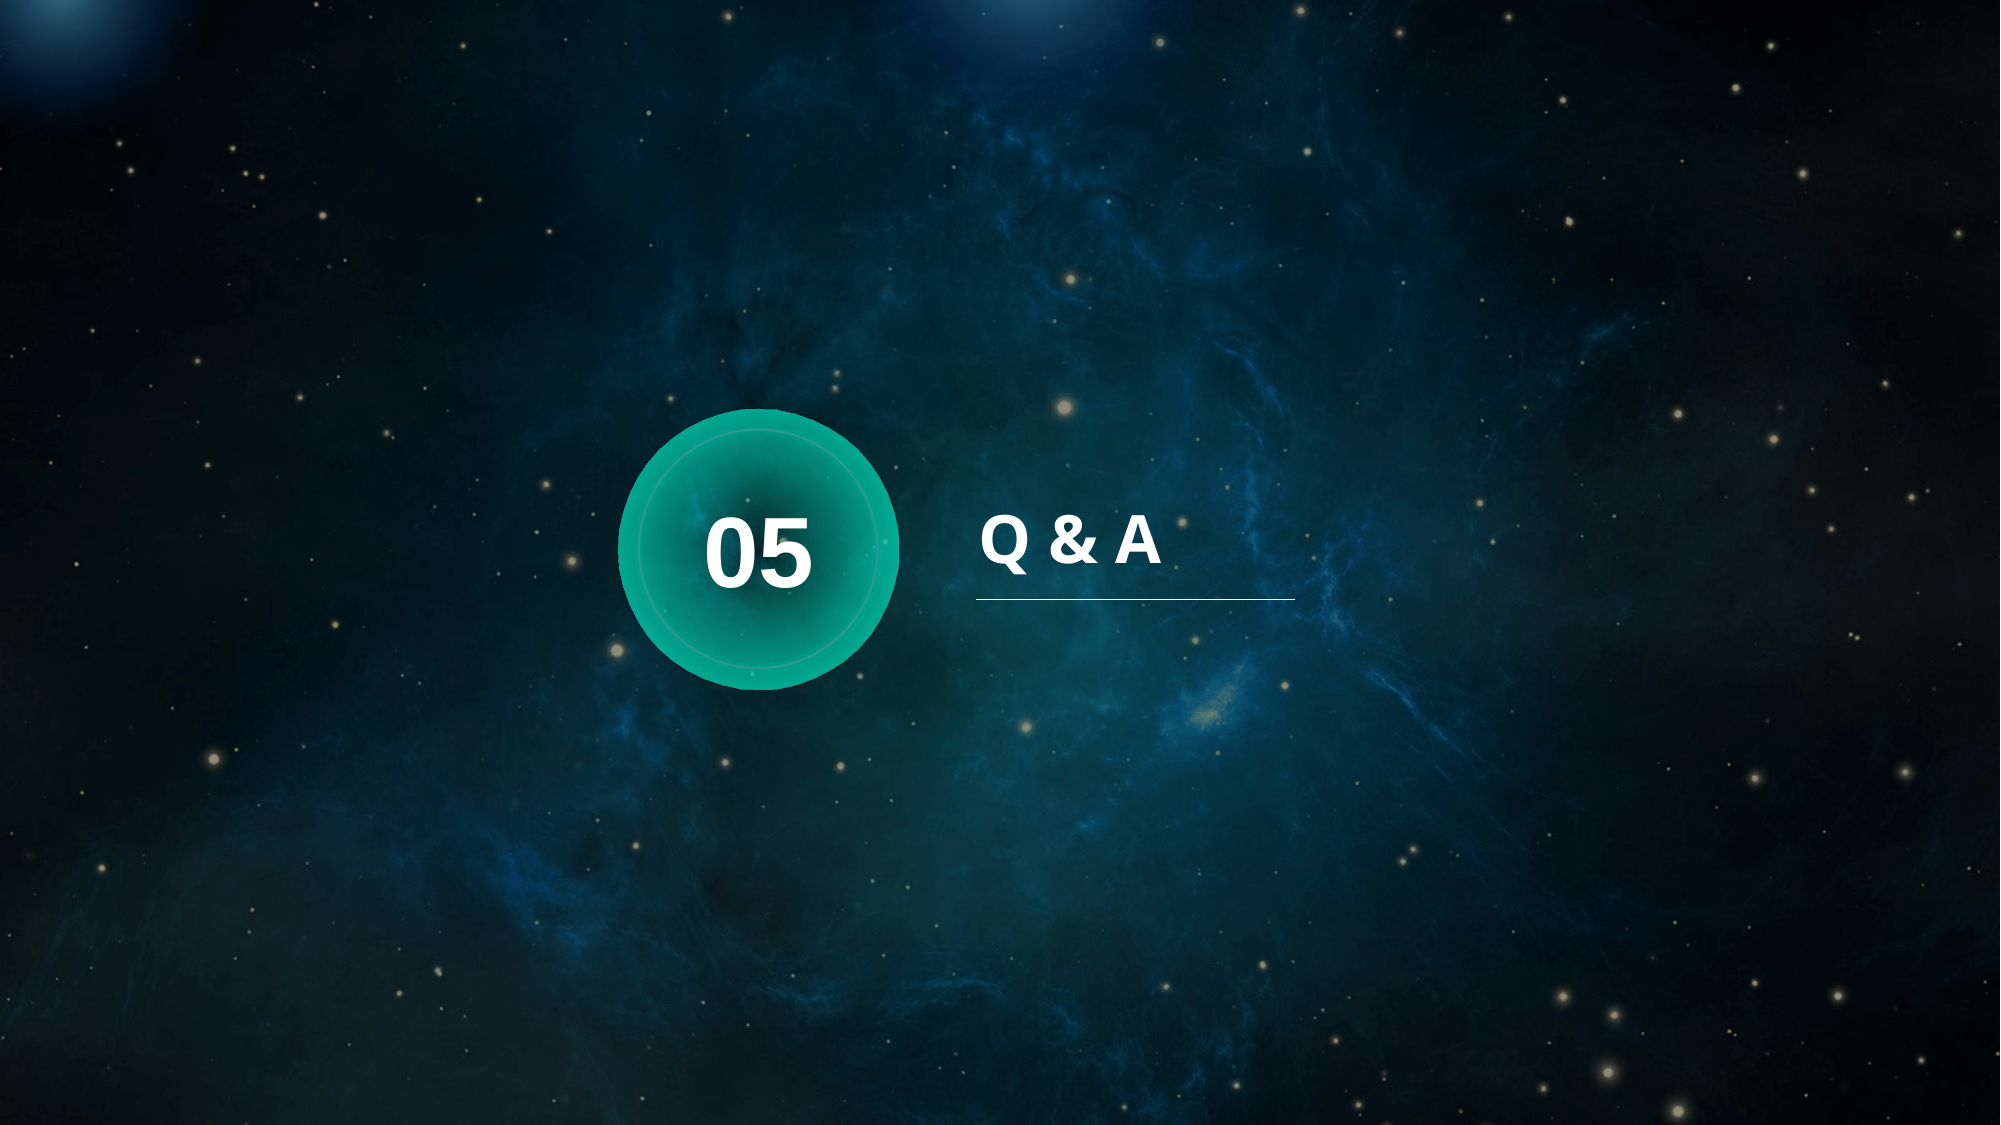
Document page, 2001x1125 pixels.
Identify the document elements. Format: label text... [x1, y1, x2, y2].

text_box Q & A [963, 489, 1301, 585]
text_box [617, 408, 899, 690]
picture [0, 0, 2000, 1125]
